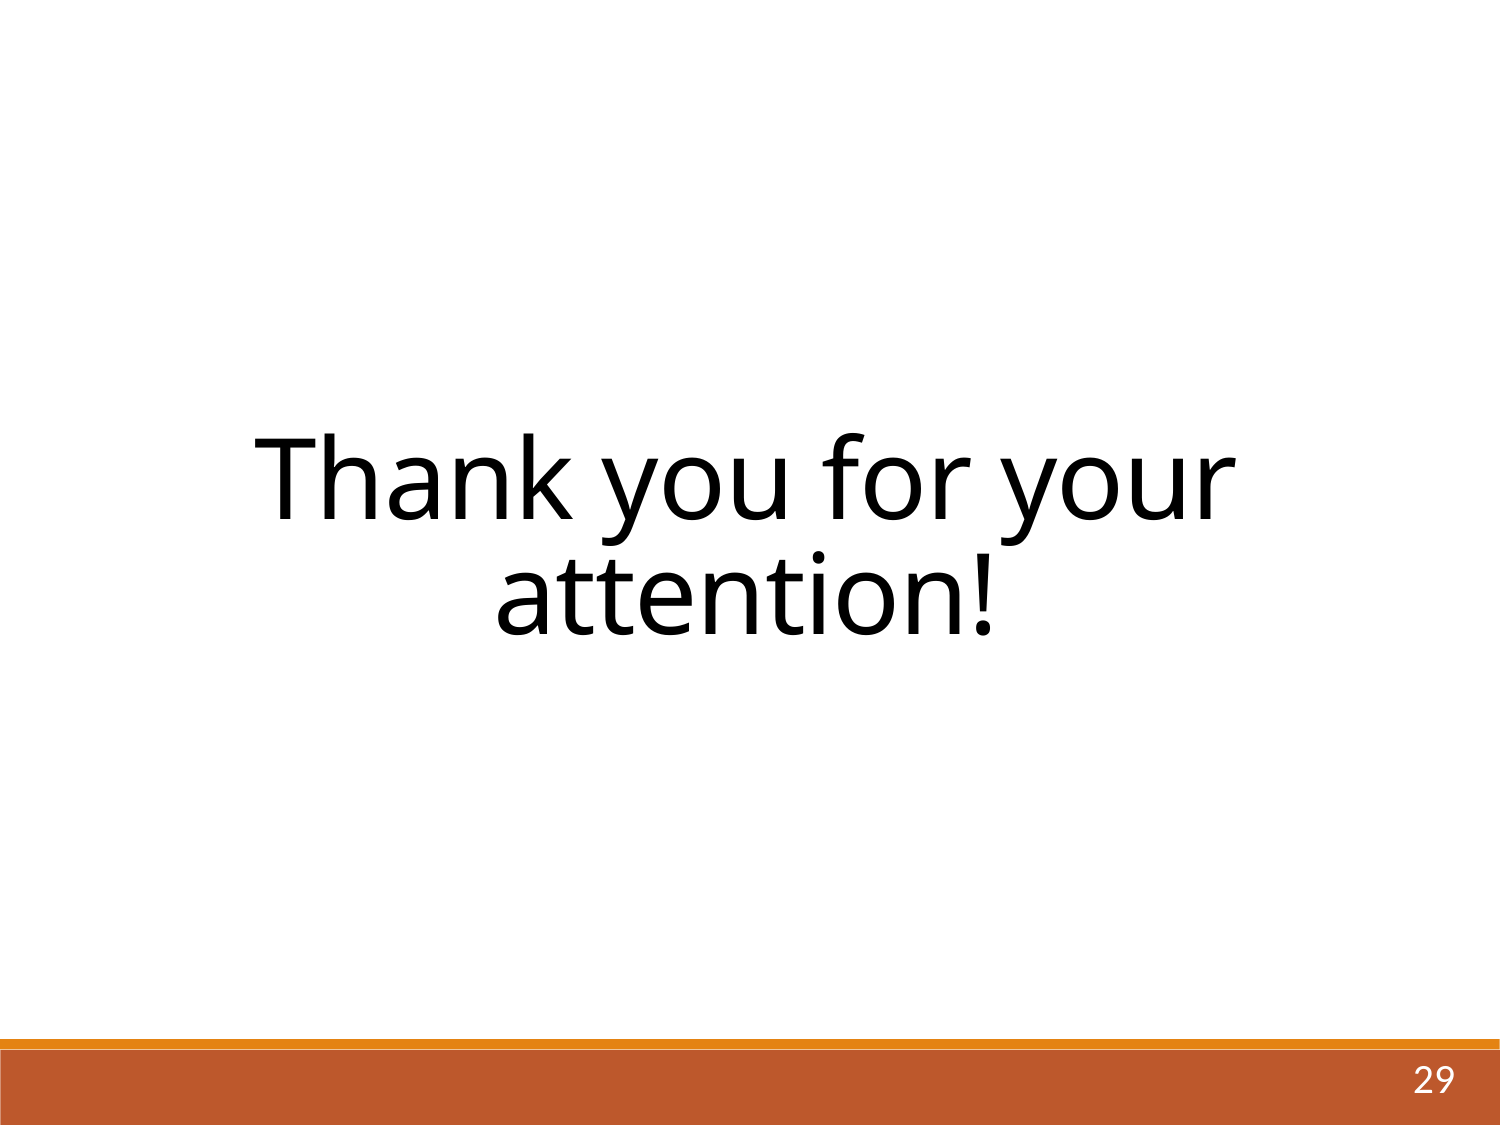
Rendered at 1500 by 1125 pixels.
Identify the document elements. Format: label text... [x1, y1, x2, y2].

slide_number 28 [1309, 1046, 1471, 1107]
text_box Thank you for your attention! [21, 420, 1471, 793]
